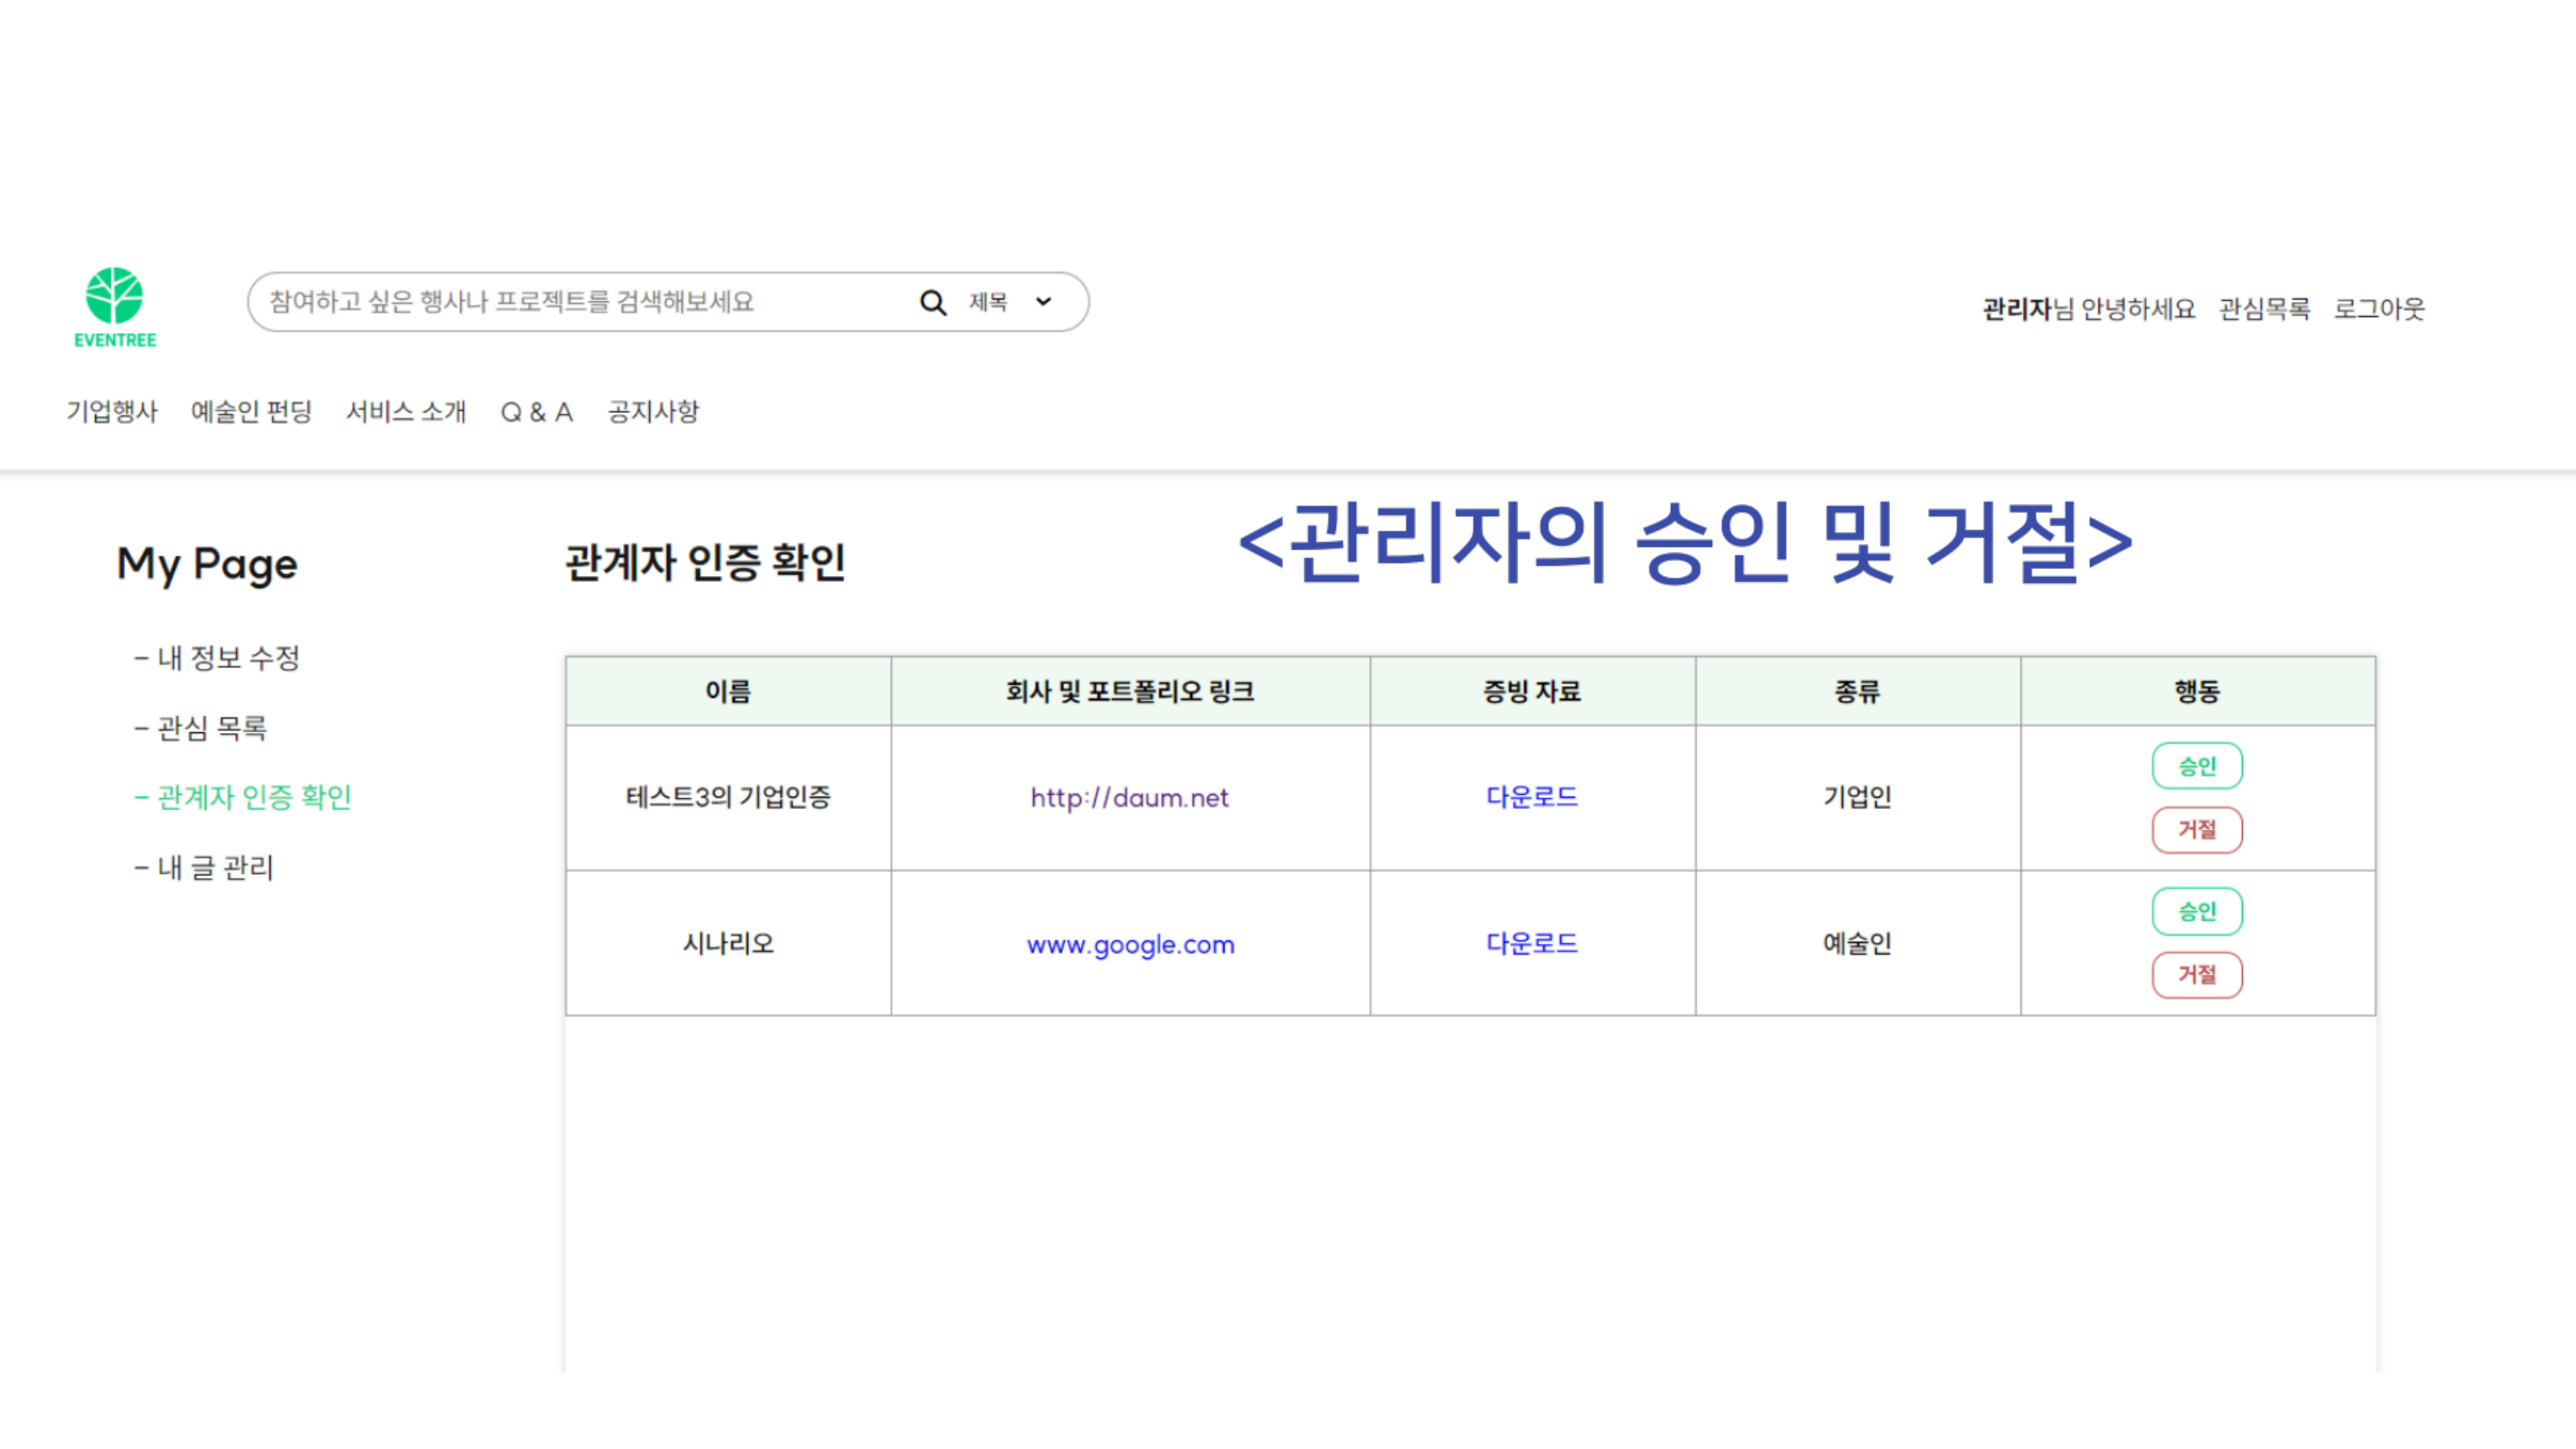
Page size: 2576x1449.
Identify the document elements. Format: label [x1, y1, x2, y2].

picture [0, 237, 2576, 1373]
